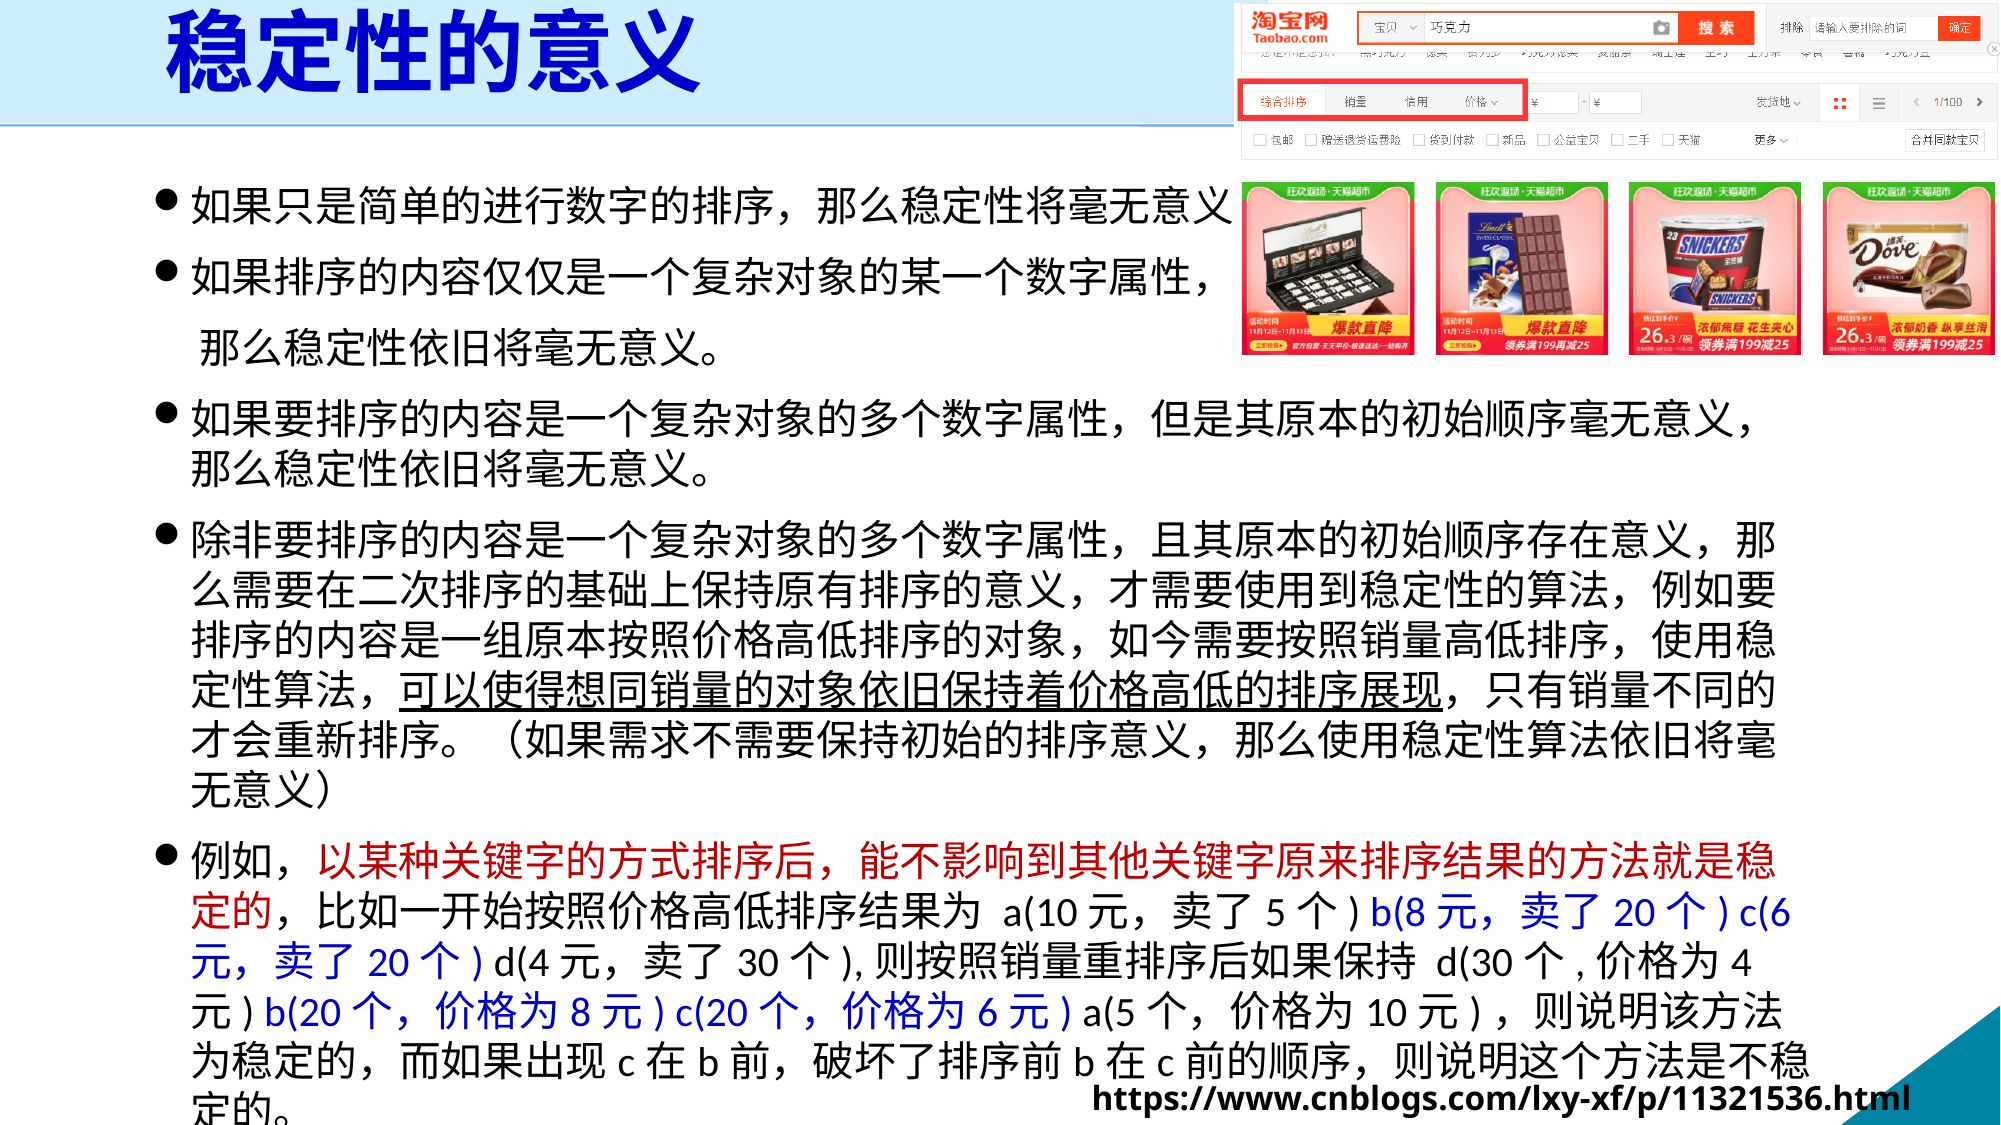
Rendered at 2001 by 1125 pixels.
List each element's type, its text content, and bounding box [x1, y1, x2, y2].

picture [1234, 3, 2000, 362]
title 稳定性的意义 [149, 0, 1875, 113]
text_box https://www.cnblogs.com/lxy-xf/p/11321536.html [1076, 1069, 1999, 1125]
list 如果只是简单的进行数字的排序，那么稳定性将毫无意义。 如果排序的内容仅仅是一个复杂对象的某一个数字属性， 那么稳定性依旧将毫无意义。 如果要排序的内容是一个复杂对象的多个数字属性，但是其原本的初始顺序毫无意义，那么稳定性依旧将毫无意义。 除非要排序的内容是一个复杂对象的多个数字属性，且其原本的初始顺序存在意义，那么需要在二次排序的基础上保持原有排序的意义，才需要使用到稳定性的算法，例如要排序的内容是一组原本按照价格高低排序的对象，如今需要按照销量高低排序，使用稳定性算法，可以使得想同销量的对象依旧保持着价格高低的排序展现，只有销量不同的才会重新排序。（如果需求不需要保持初始的排序意义，那么使用稳定性算法依旧将毫无意义） 例如，以某种关键字的方式排序后，能不影响到其他关键字原来排序结果的方法就是稳定的，比如一开始按照价格高低排序结果为 a(10元，卖了5个) b(8元，卖了20个) c(6元，卖了20个) d(4元，卖了30个),则按照销量重排序后如果保持 d(30个,价格为4元) b(20个，价格为8元) c(20个，价格为6元) a(5个，价格为10元)，则说明该方法为稳定的，而如果出现c在b前，破坏了排序前b在c前的顺序，则说明这个方法是不稳定的。 [137, 172, 1833, 1000]
